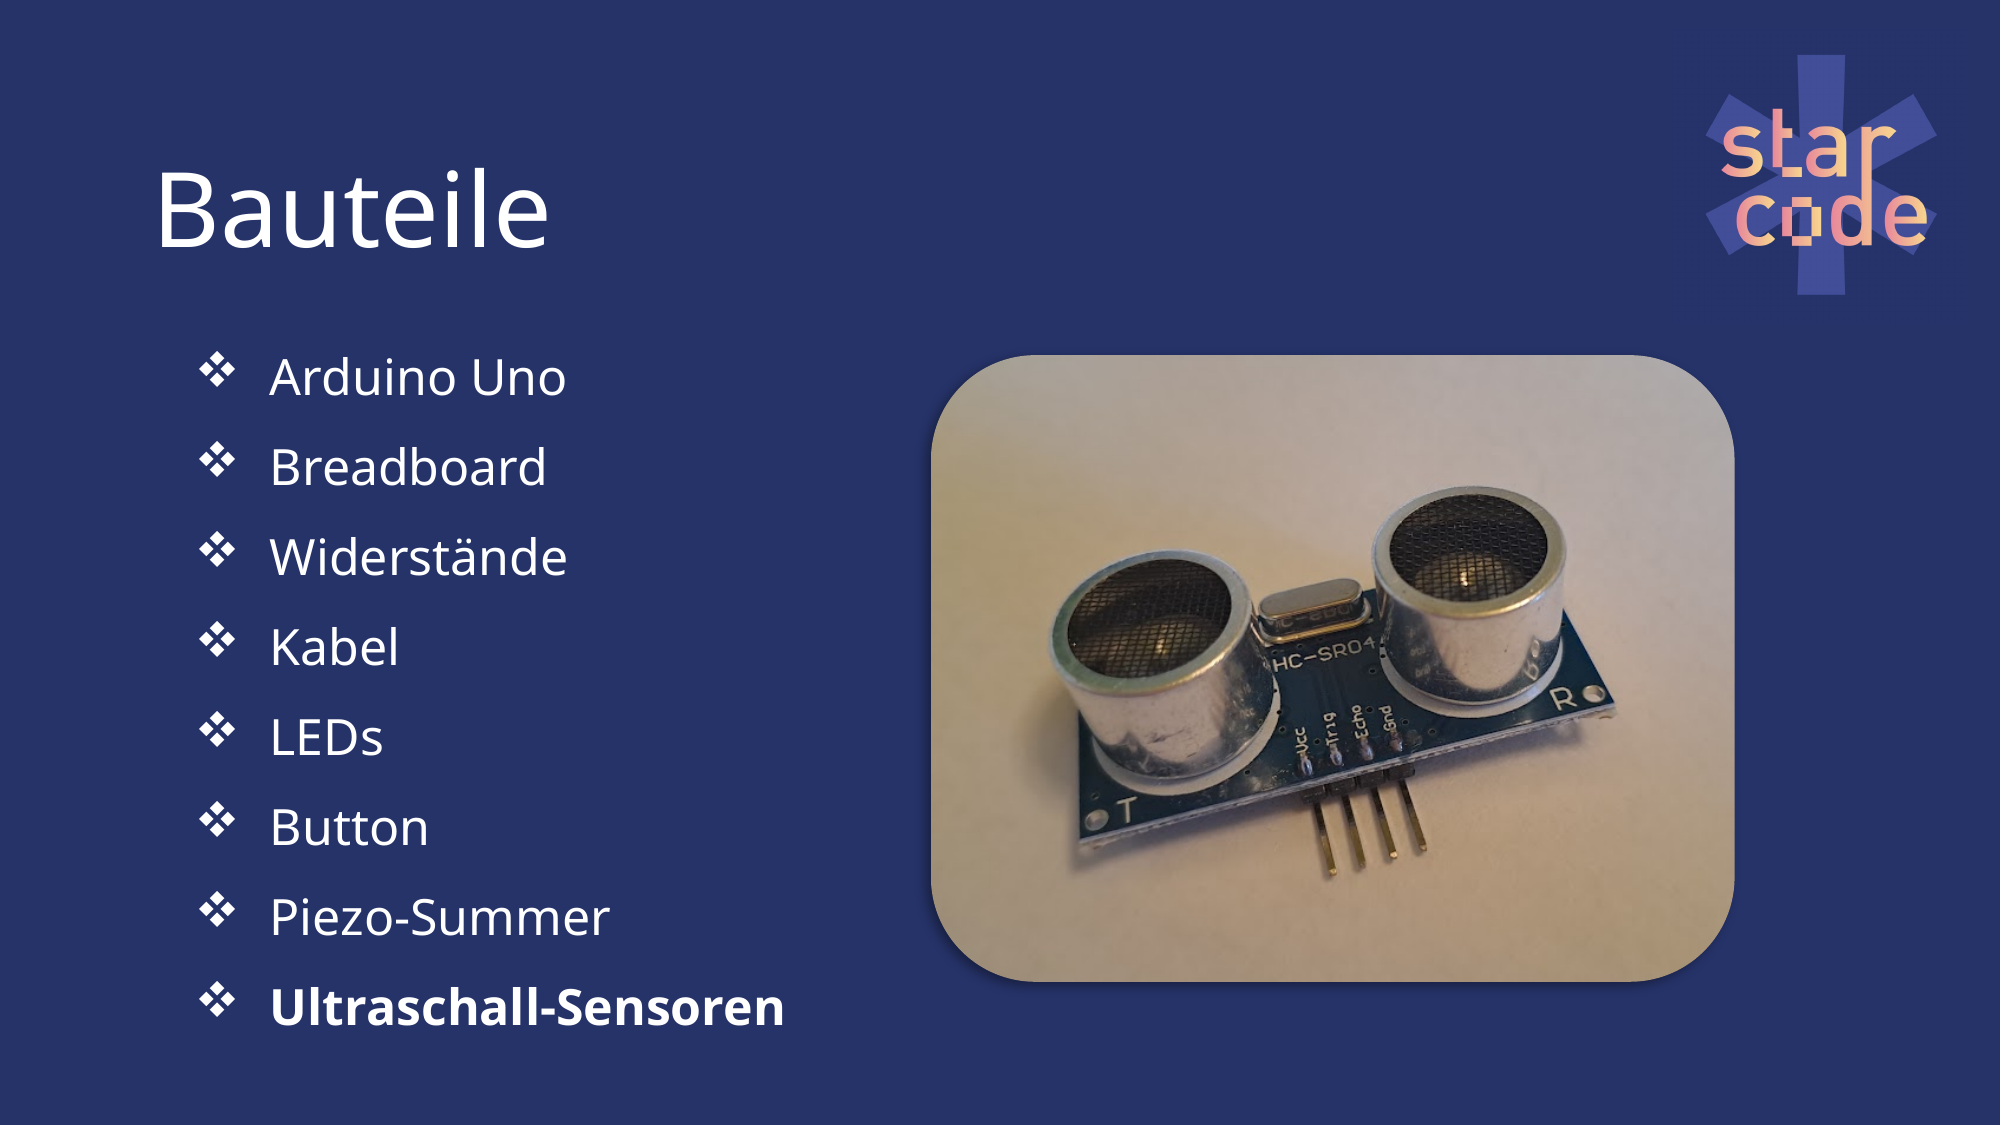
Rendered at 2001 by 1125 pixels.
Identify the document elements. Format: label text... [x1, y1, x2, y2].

text_box Arduino Uno Breadboard Widerstände Kabel LEDs Button Piezo-Summer Ultraschall-Sensoren [180, 308, 1082, 1125]
picture [930, 355, 1735, 982]
picture [1672, 29, 1968, 325]
text_box Bauteile [137, 59, 1672, 278]
